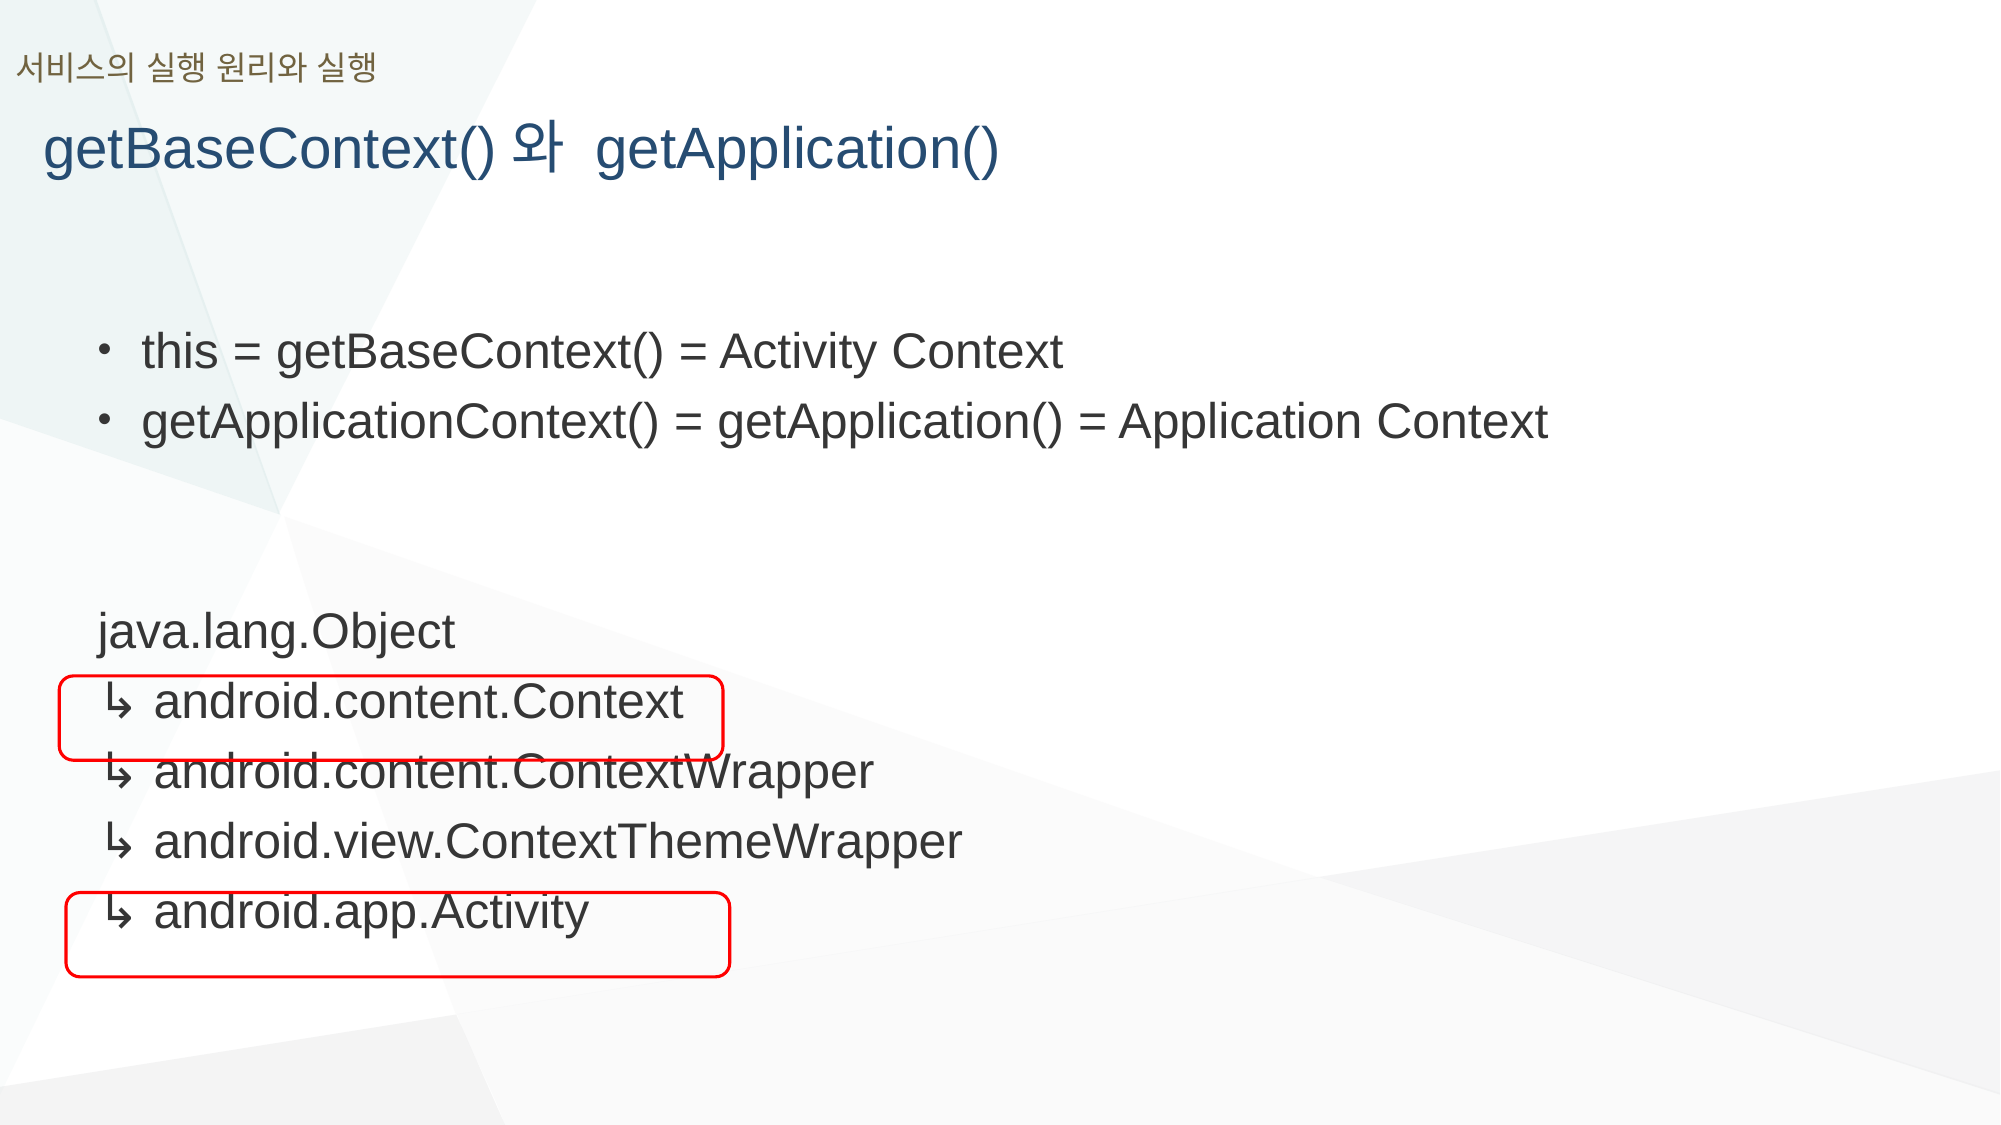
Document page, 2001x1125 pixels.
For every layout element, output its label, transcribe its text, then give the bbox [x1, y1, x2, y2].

text_box 서비스의 실행 원리와 실행 [0, 0, 1581, 146]
text_box getBaseContext()와 getApplication() [28, 103, 1016, 188]
list this = getBaseContext() = Activity Context getApplicationContext() = getApplication() = Application Context java.lang.Object ↳ android.content.Context ↳ android.content.ContextWrapper ↳ android.view.ContextThemeWrapper ↳ android.app.Activity [82, 311, 1937, 1125]
text_box [57, 674, 725, 762]
text_box [64, 890, 732, 979]
